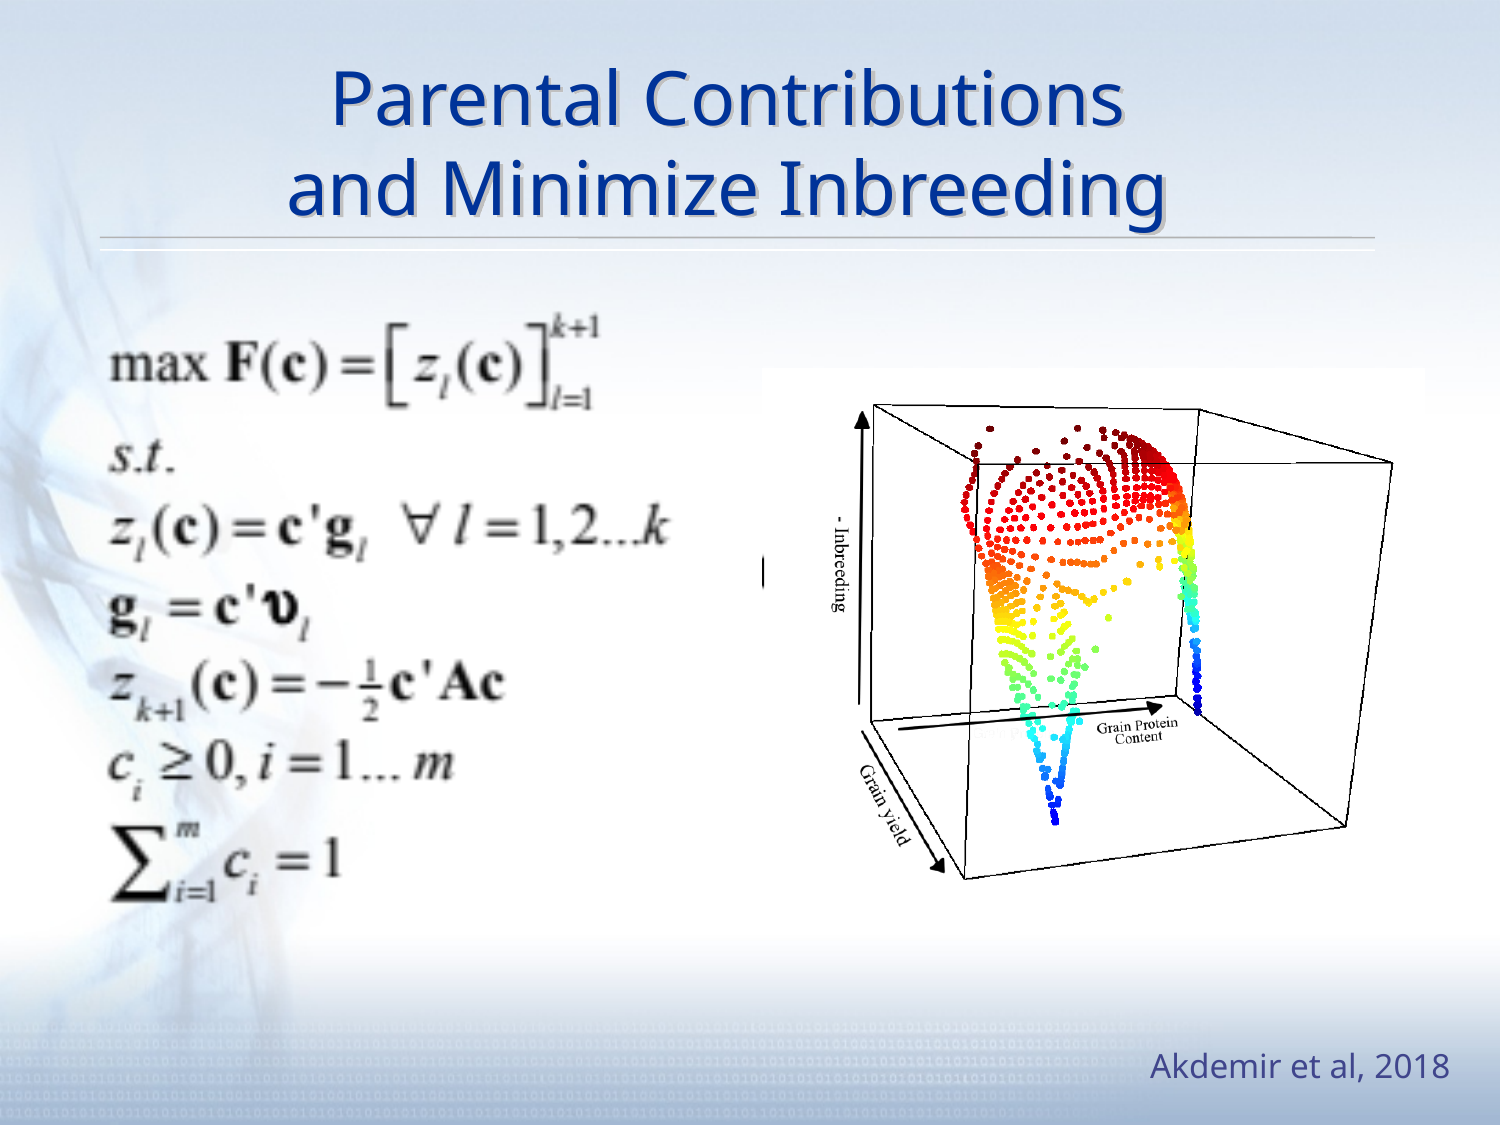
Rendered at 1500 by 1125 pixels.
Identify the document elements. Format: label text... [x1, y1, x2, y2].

text_box Akdemir et al, 2018 [1135, 1037, 1466, 1093]
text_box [102, 299, 679, 914]
picture [0, 0, 1500, 1125]
title Parental Contributions and Minimize Inbreeding [99, 49, 1376, 238]
